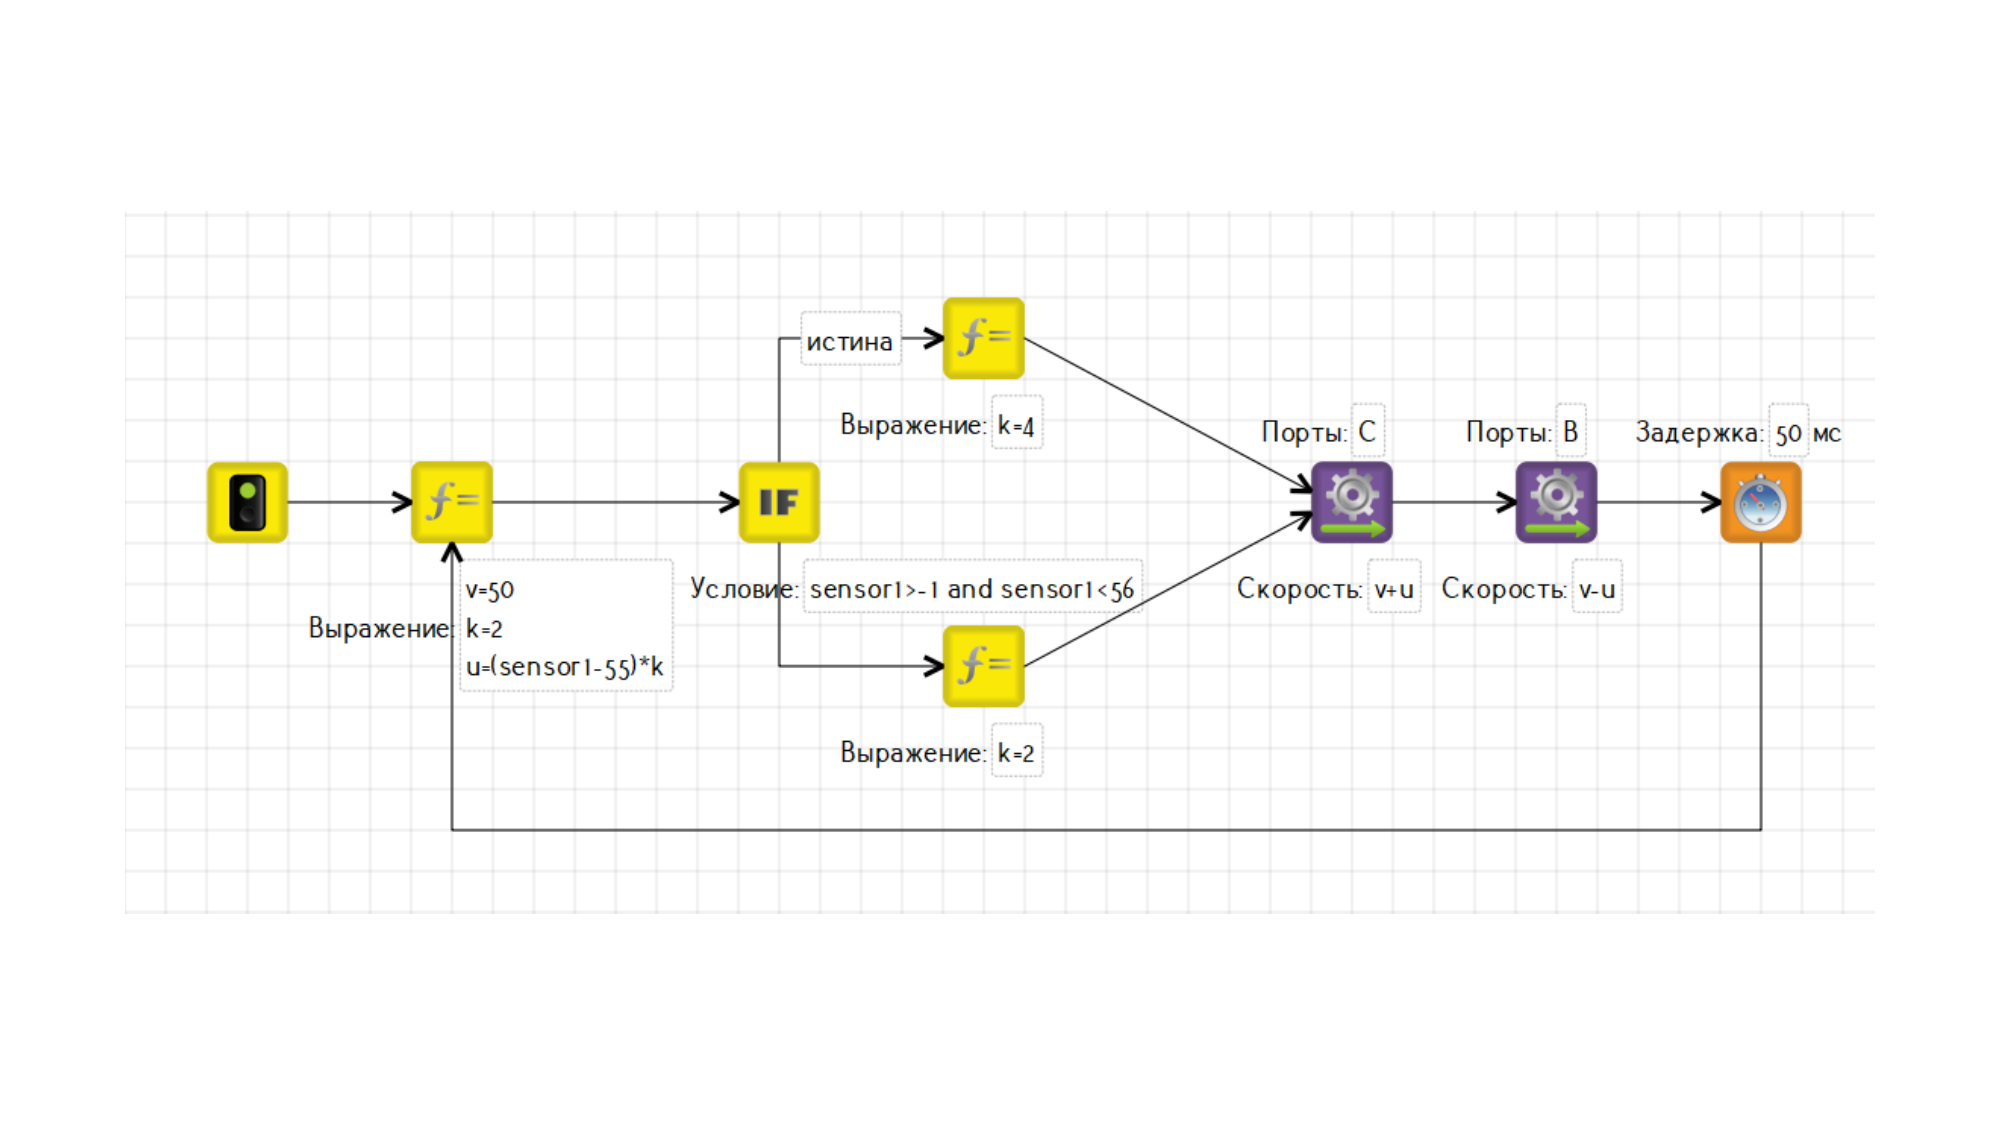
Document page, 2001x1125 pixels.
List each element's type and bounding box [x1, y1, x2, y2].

list [125, 211, 1875, 914]
